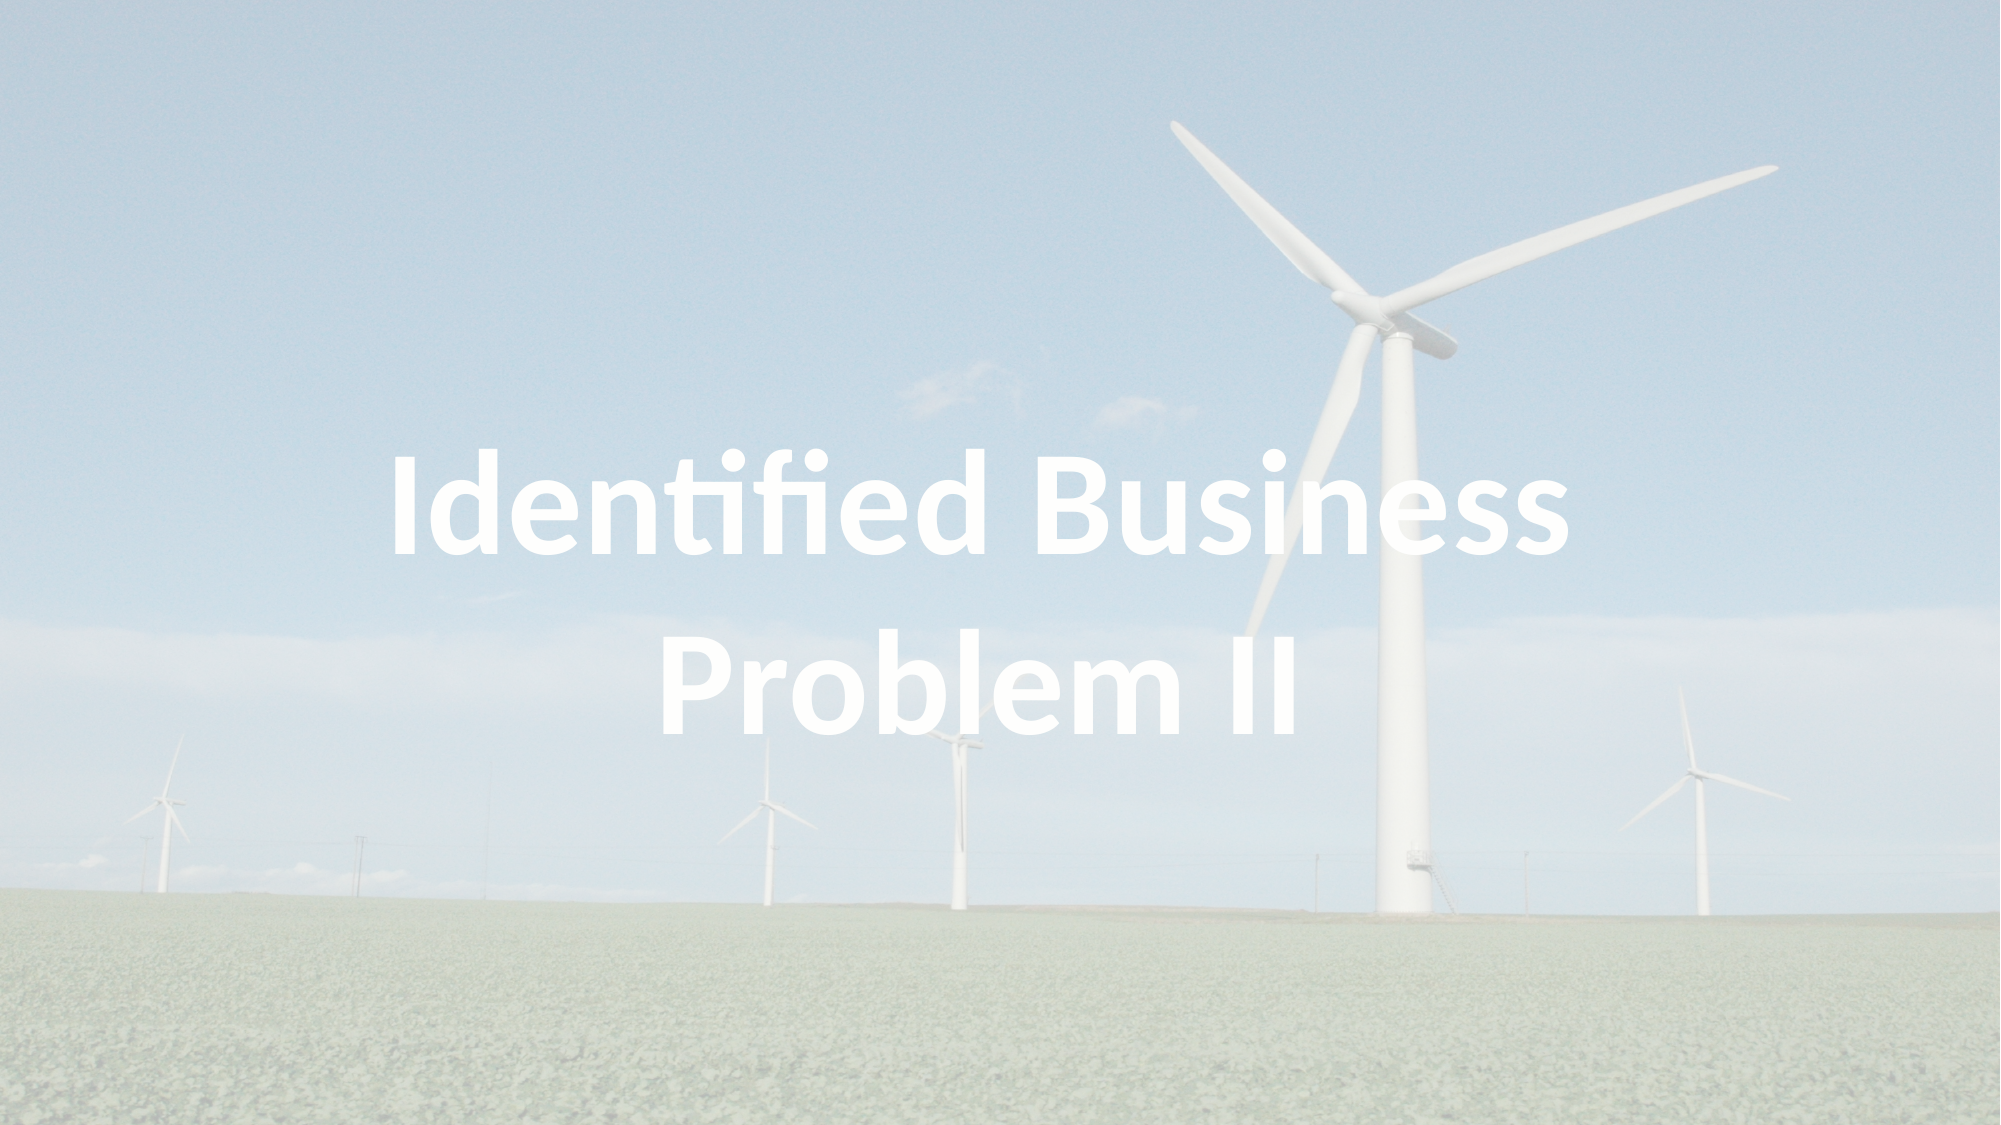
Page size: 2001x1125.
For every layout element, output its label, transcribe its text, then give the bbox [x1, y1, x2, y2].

text_box Identified Business Problem II [245, 396, 1716, 772]
